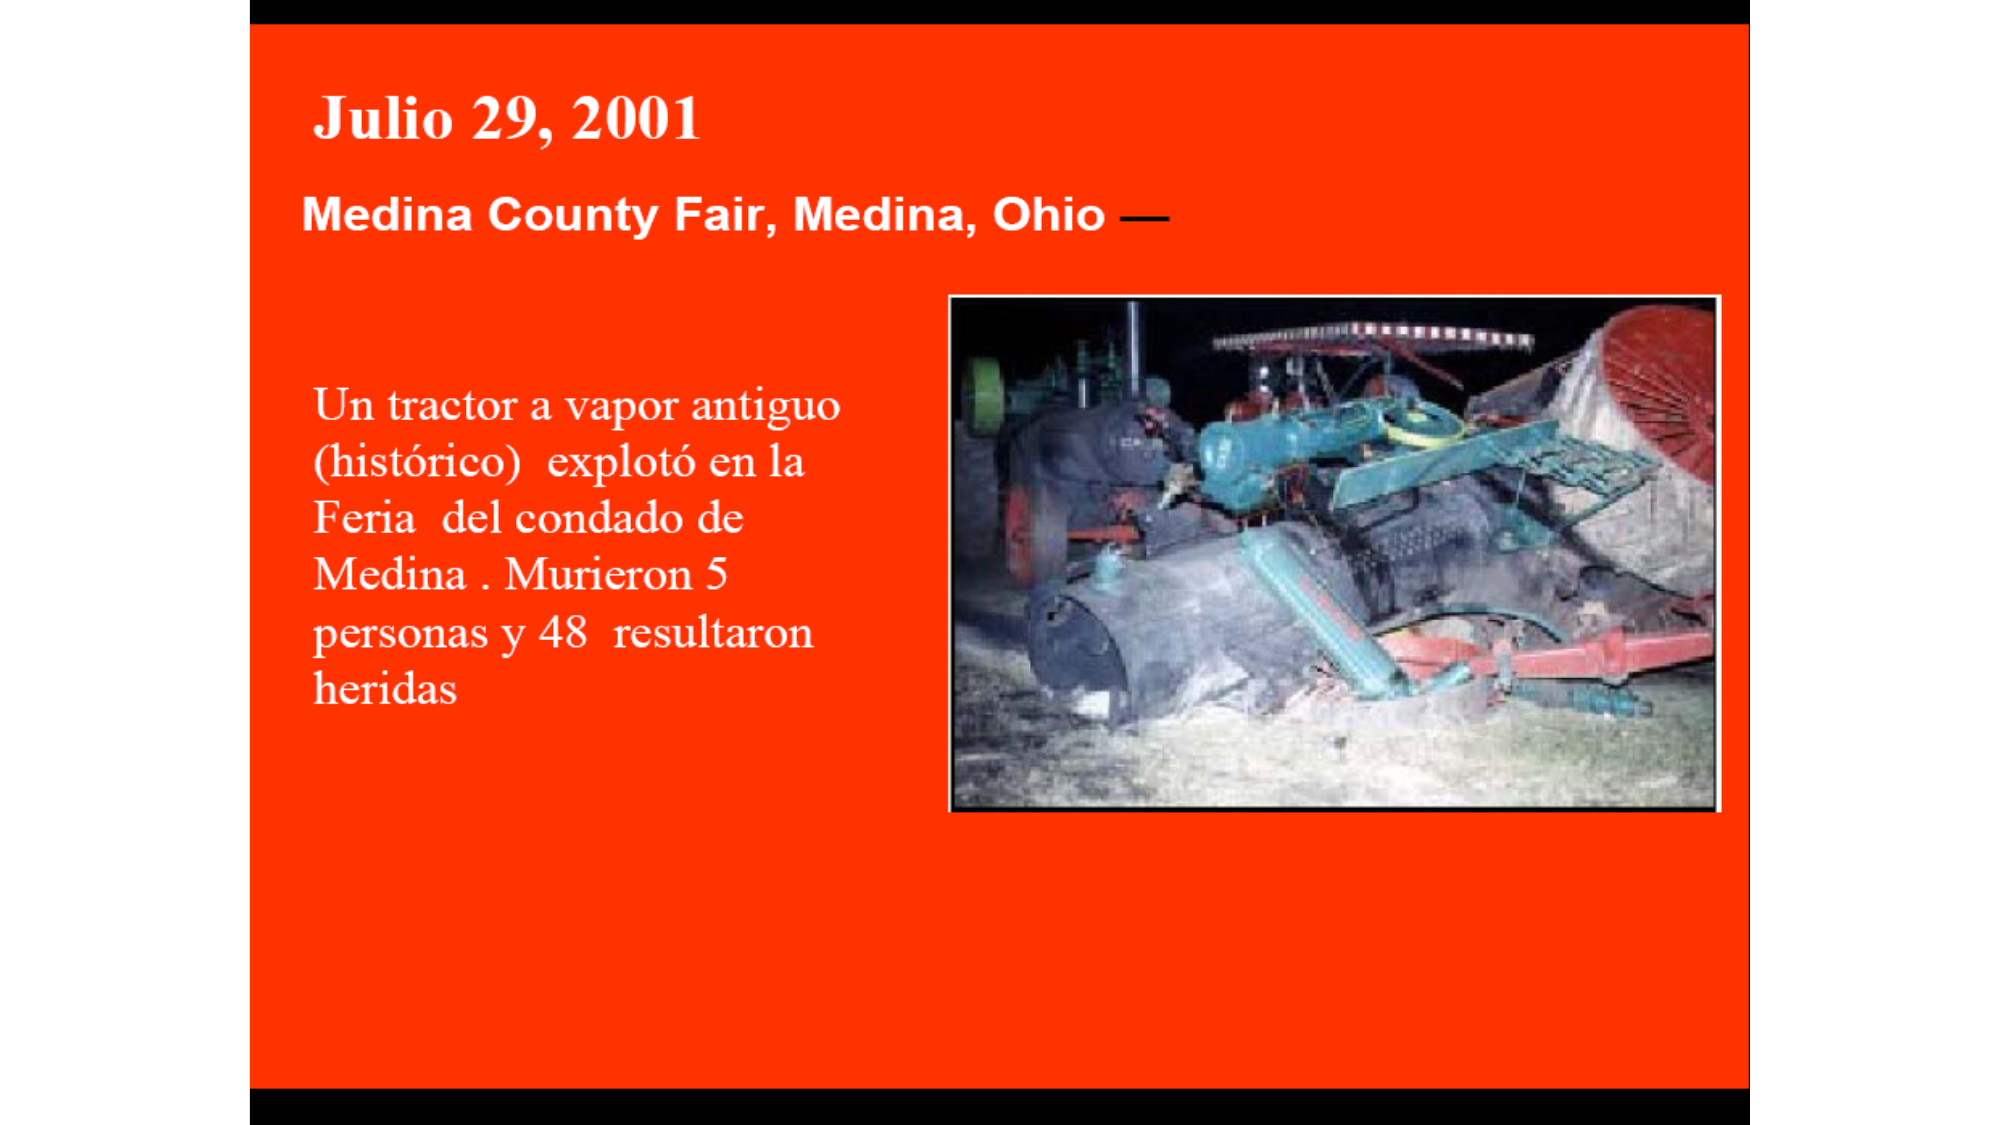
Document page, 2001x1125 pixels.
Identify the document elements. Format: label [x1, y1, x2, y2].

list [249, 0, 1750, 1125]
